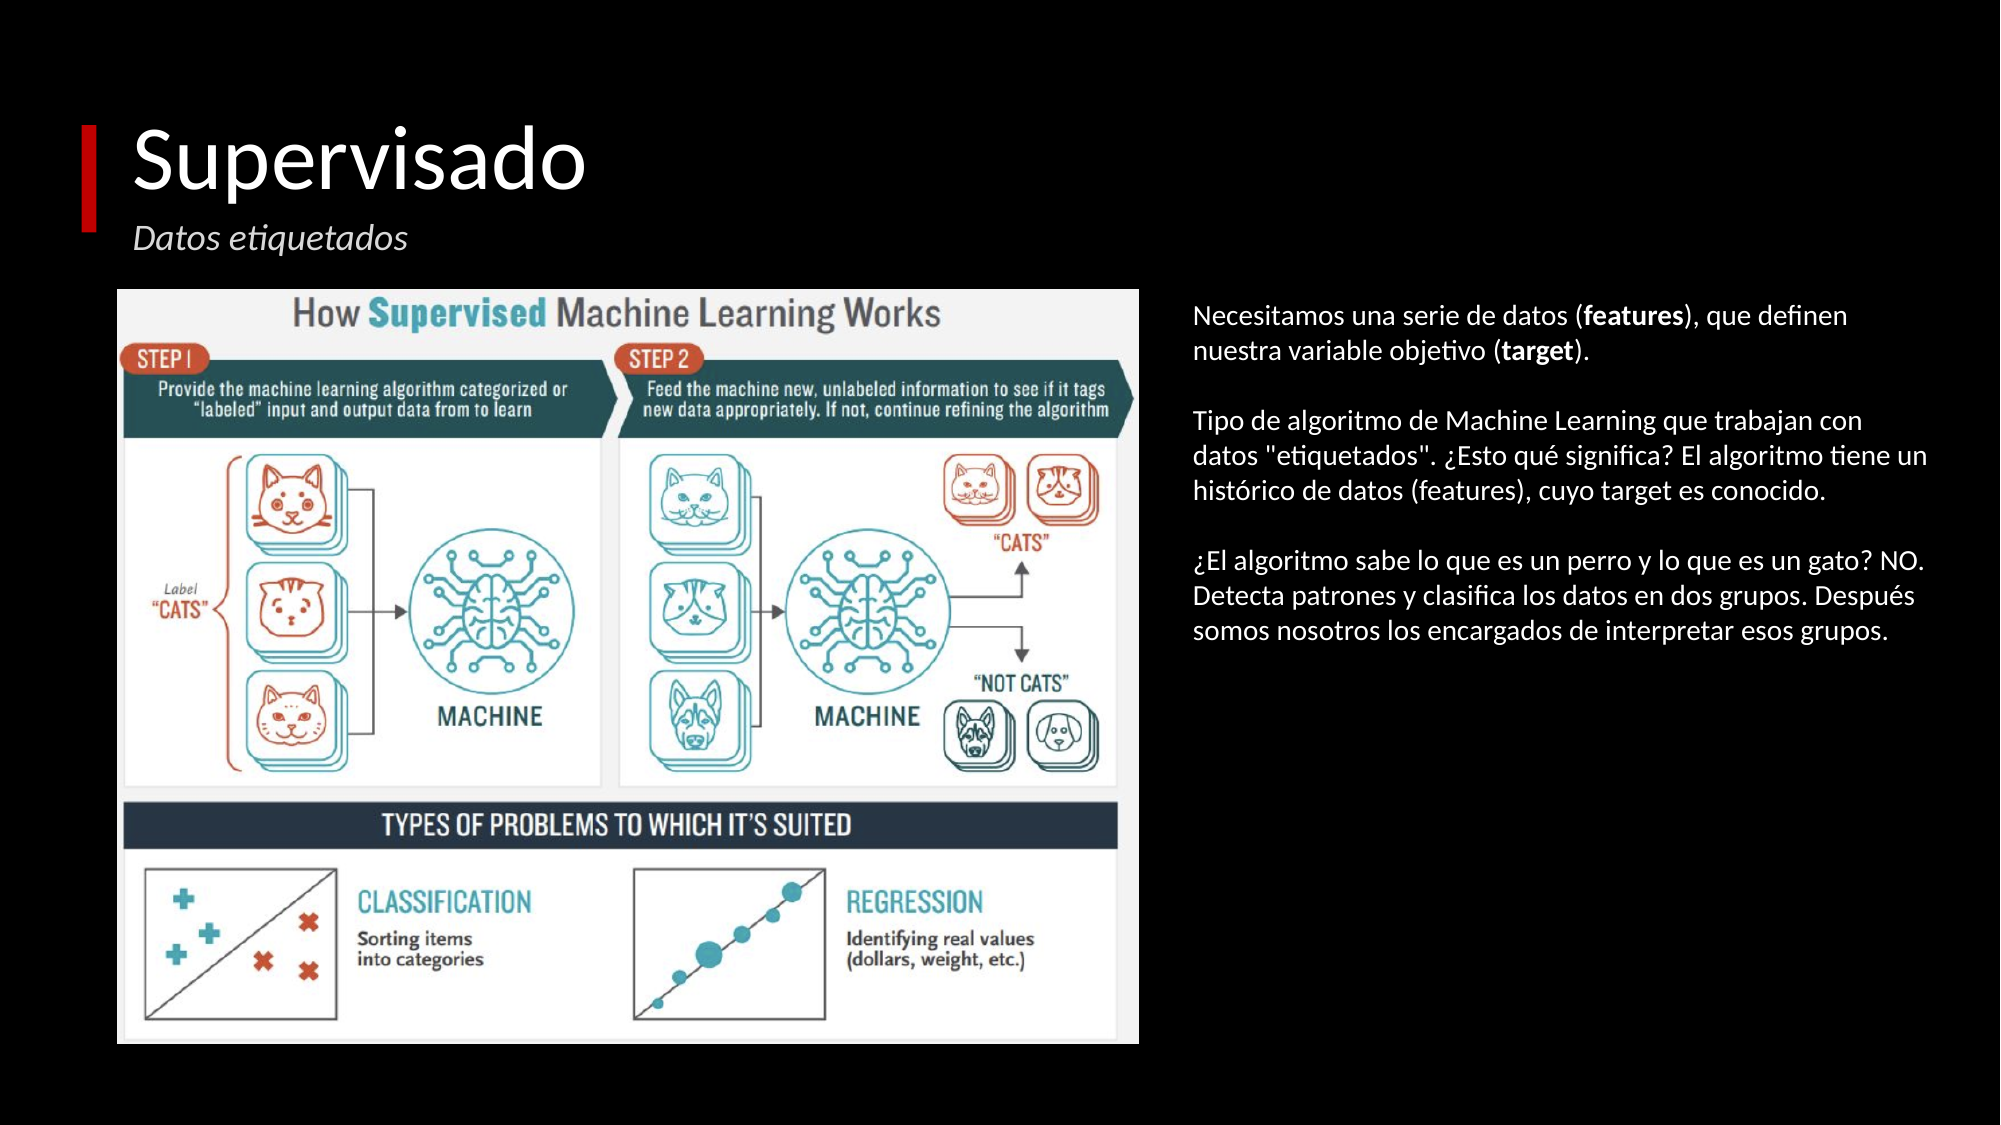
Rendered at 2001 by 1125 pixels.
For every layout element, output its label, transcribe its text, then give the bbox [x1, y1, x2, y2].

list Datos etiquetados [117, 210, 1018, 288]
text_box [81, 125, 97, 233]
picture [117, 288, 1139, 1044]
title Supervisado [117, 50, 1843, 269]
text_box Necesitamos una serie de datos (features), que definen nuestra variable objetivo (target). Tipo de algoritmo de Machine Learning que trabajan con datos "etiquetados". ¿Esto qué significa? El algoritmo tiene un histórico de datos (features), cuyo target es conocido. ¿El algoritmo sabe lo que es un perro y lo que es un gato? NO. Detecta patrones y clasifica los datos en dos grupos. Después somos nosotros los encargados de interpretar esos grupos. [1178, 289, 1946, 689]
